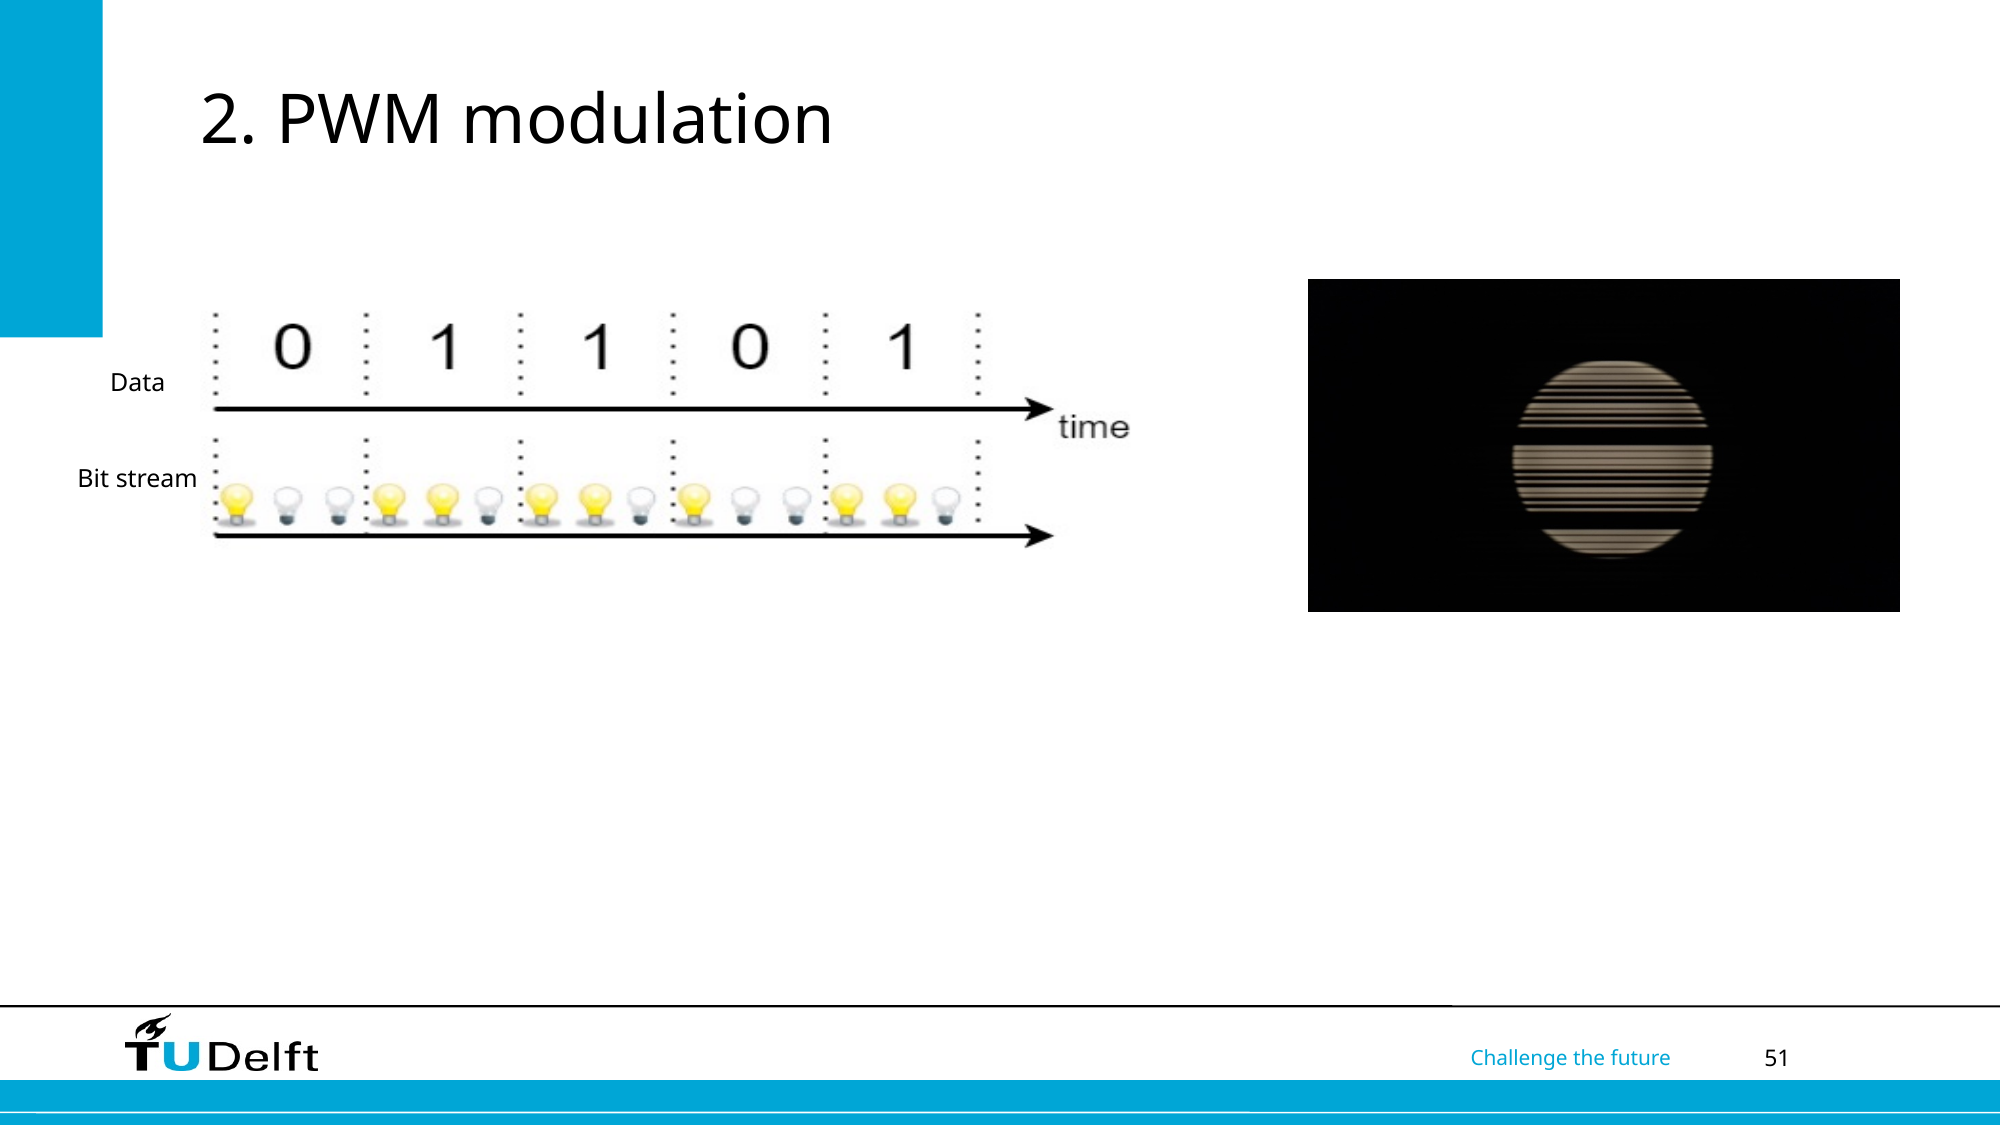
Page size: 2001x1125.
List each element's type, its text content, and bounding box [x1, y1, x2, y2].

text_box Bit stream [62, 454, 190, 500]
picture [1308, 278, 1901, 613]
text_box Data [95, 358, 181, 404]
picture [125, 1013, 318, 1071]
title 2. PWM modulation [200, 75, 1767, 280]
picture [200, 298, 1132, 552]
